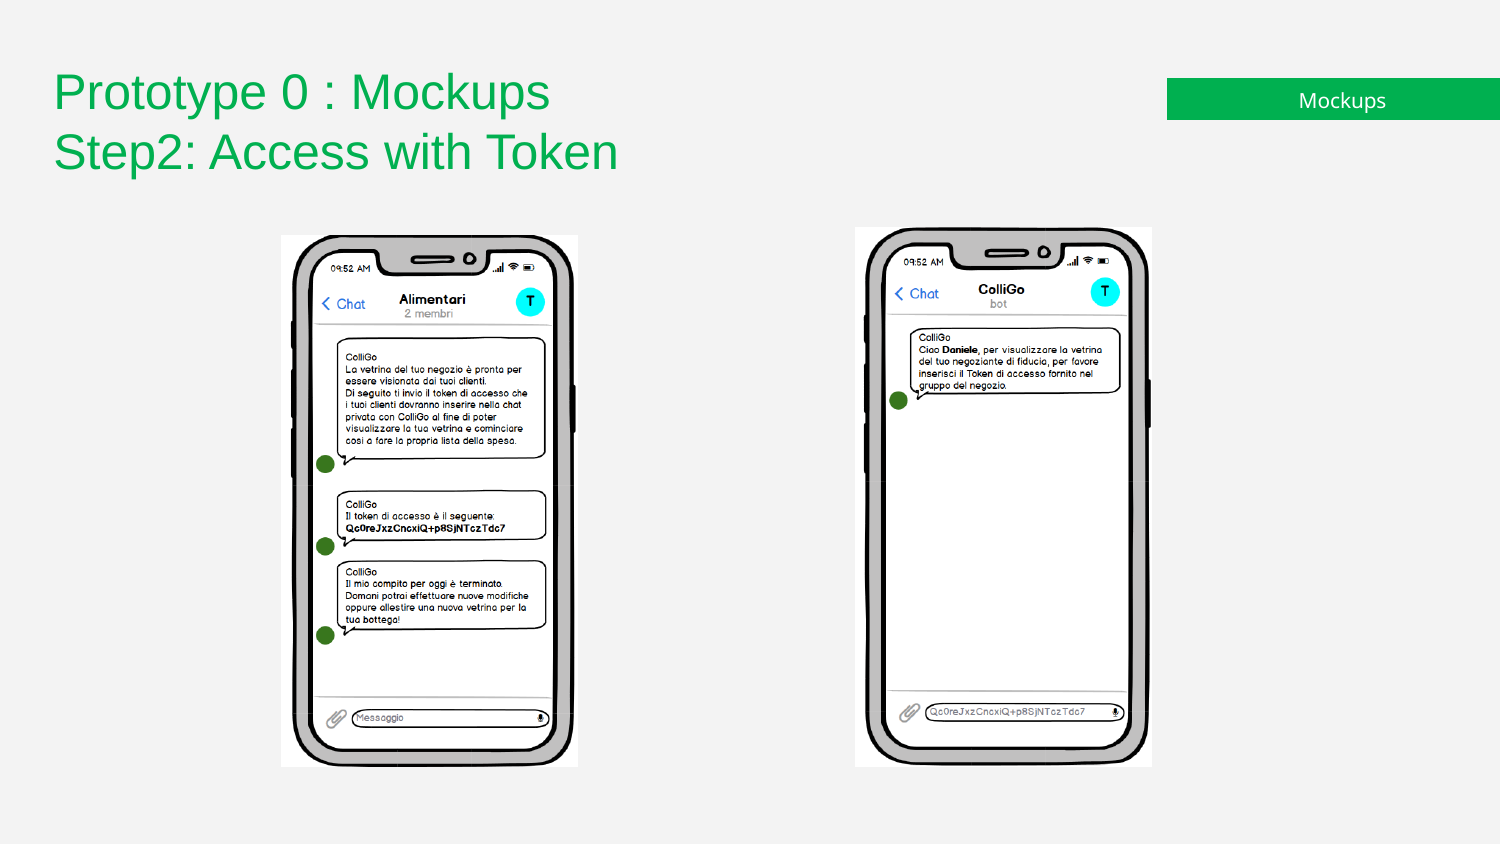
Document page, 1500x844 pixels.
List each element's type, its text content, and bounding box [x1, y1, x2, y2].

picture [854, 227, 1152, 767]
title Mockups [971, 52, 1402, 128]
text_box [1402, 78, 1500, 120]
picture [281, 234, 578, 767]
text_box Prototype 0 : Mockups Step2: Access with Token [38, 52, 909, 308]
